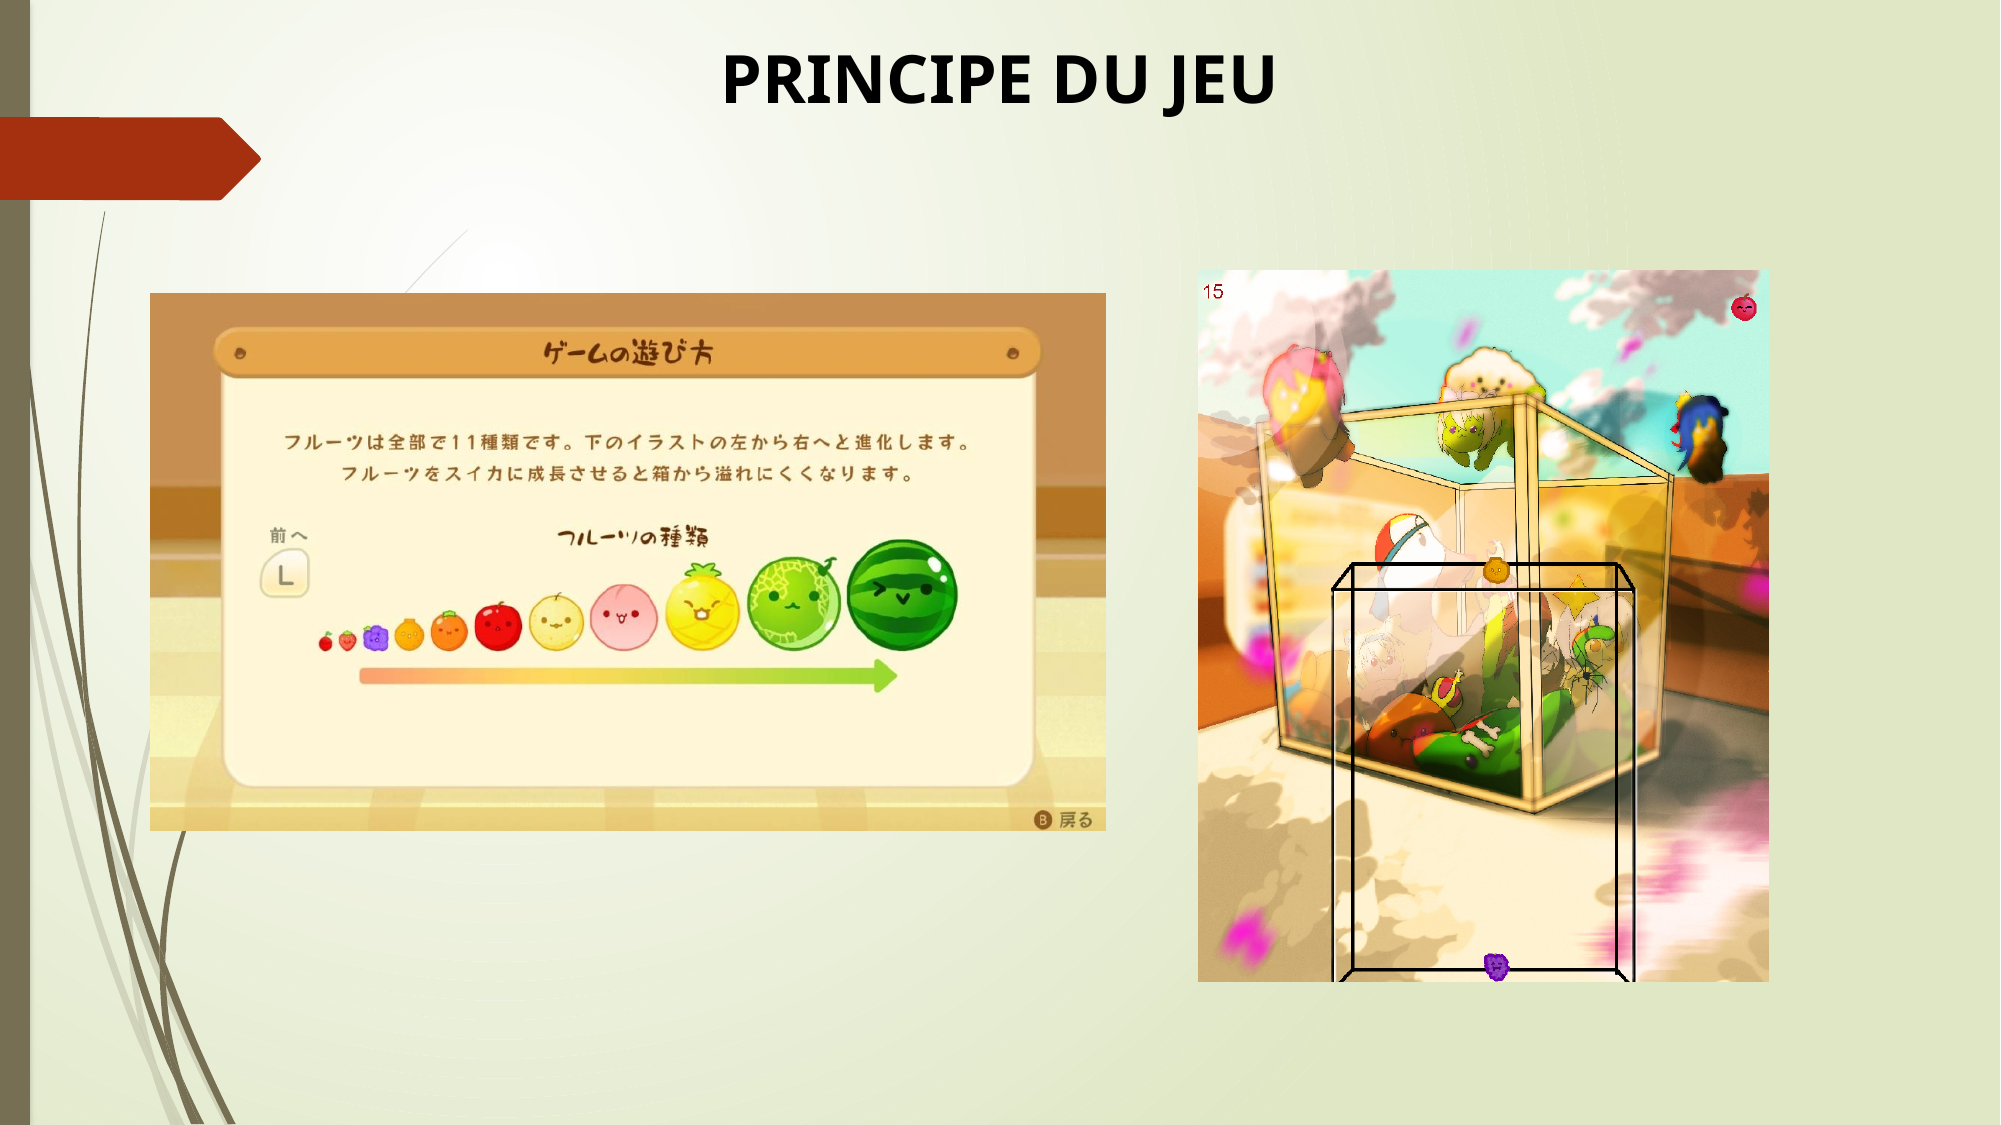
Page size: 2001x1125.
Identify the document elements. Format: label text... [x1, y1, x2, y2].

picture [1198, 270, 1770, 982]
text_box PRINCIPE DU JEU [705, 29, 1295, 125]
picture [149, 293, 1106, 832]
